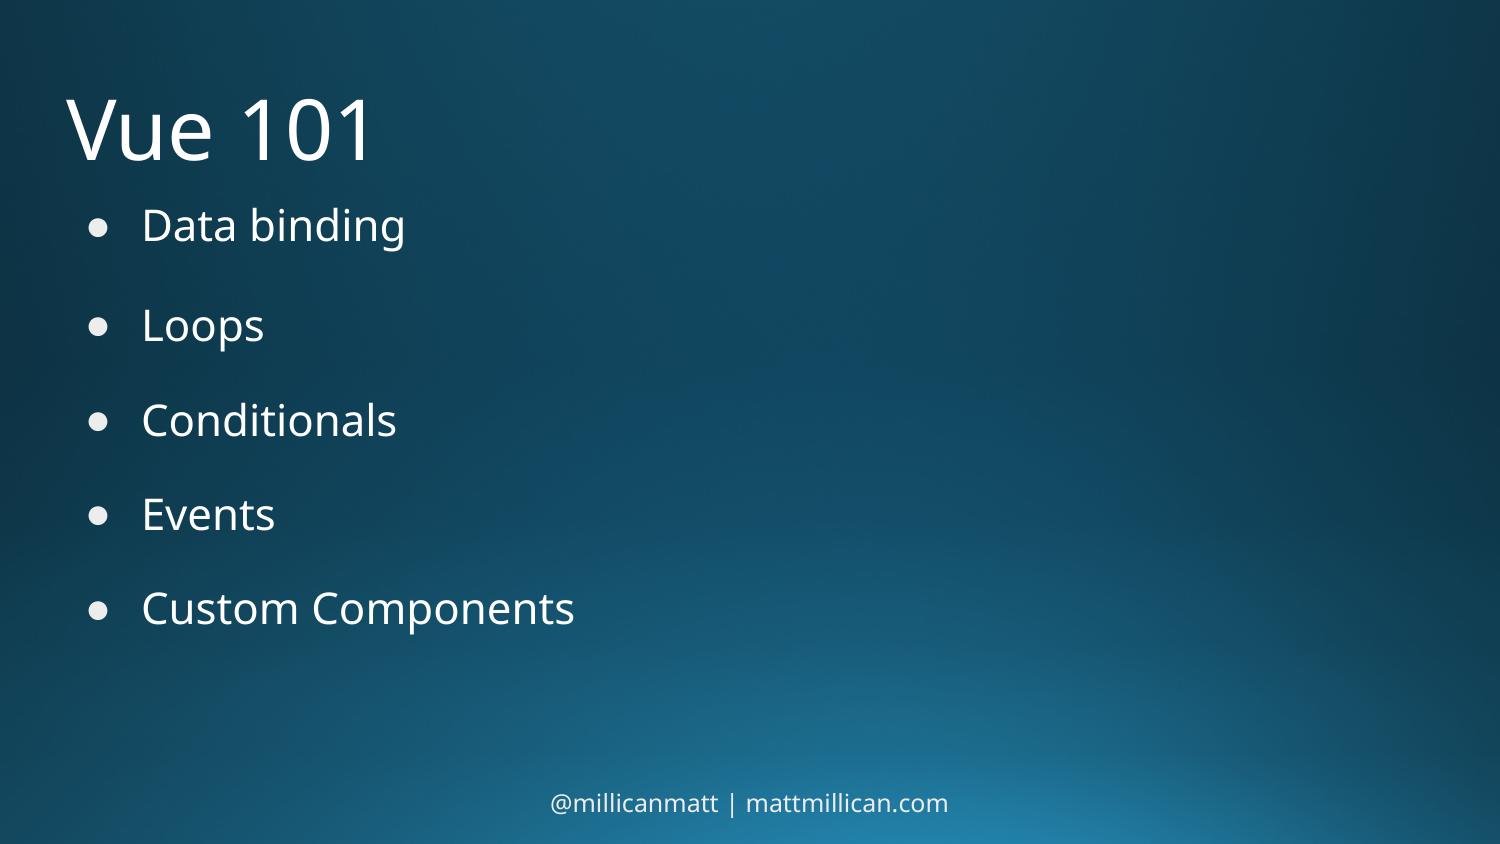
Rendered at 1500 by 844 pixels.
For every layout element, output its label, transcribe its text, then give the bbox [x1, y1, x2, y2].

list Data binding Loops Conditionals Events Custom Components [51, 189, 1449, 750]
picture [0, 0, 1500, 844]
footer @millicanmatt | mattmillican.com [496, 782, 1004, 827]
title Vue 101 [51, 72, 1449, 167]
